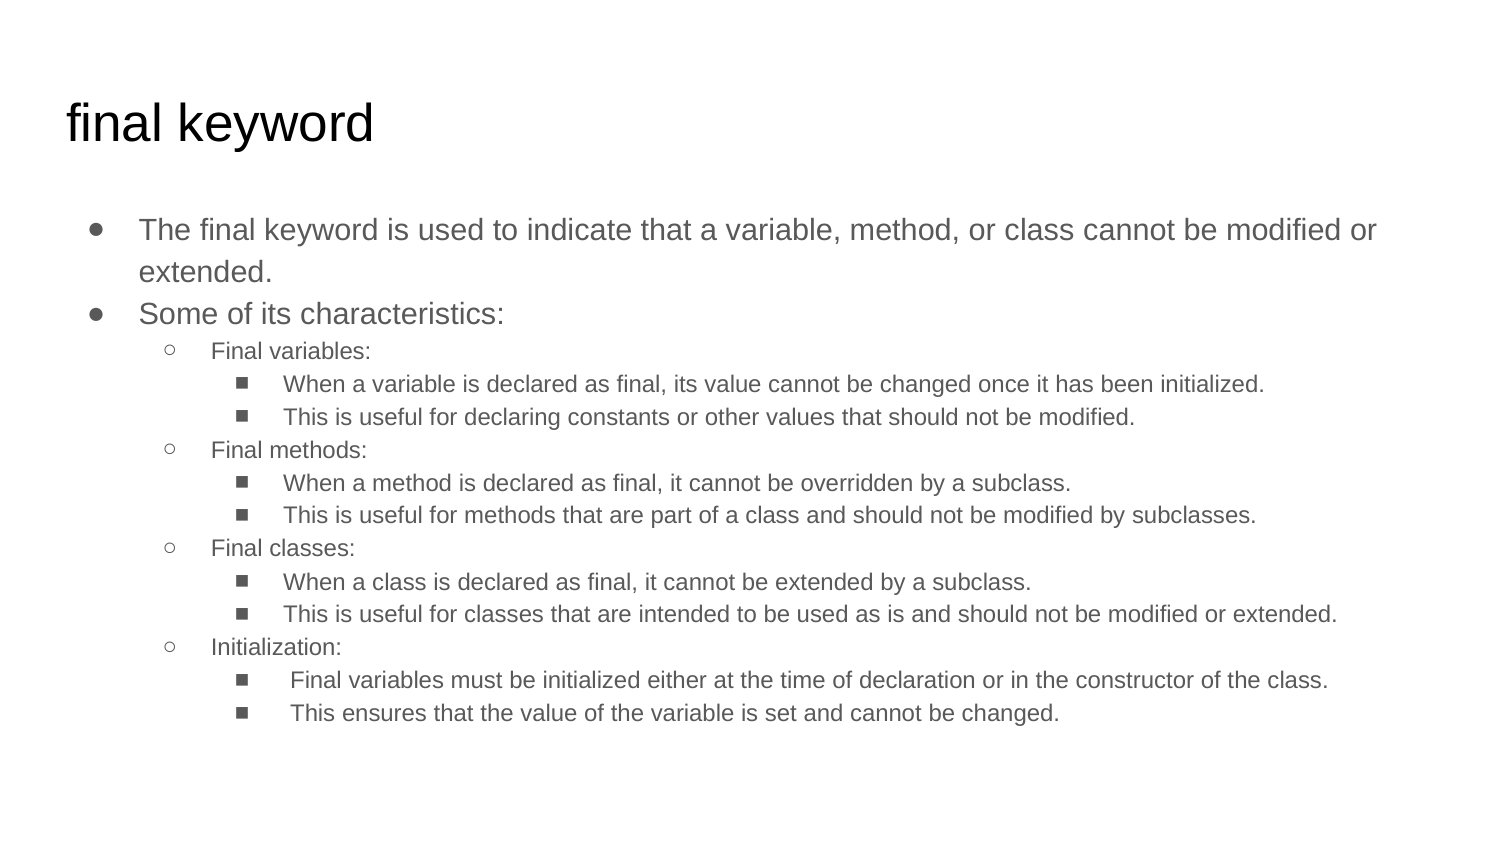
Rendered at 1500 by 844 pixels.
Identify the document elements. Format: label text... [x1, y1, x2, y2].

title final keyword [51, 72, 1449, 167]
list The final keyword is used to indicate that a variable, method, or class cannot be modified or extended. Some of its characteristics: Final variables: When a variable is declared as final, its value cannot be changed once it has been initialized. This is useful for declaring constants or other values that should not be modified. Final methods: When a method is declared as final, it cannot be overridden by a subclass. This is useful for methods that are part of a class and should not be modified by subclasses. Final classes: When a class is declared as final, it cannot be extended by a subclass. This is useful for classes that are intended to be used as is and should not be modified or extended. Initialization: Final variables must be initialized either at the time of declaration or in the constructor of the class. This ensures that the value of the variable is set and cannot be changed. [51, 189, 1449, 750]
